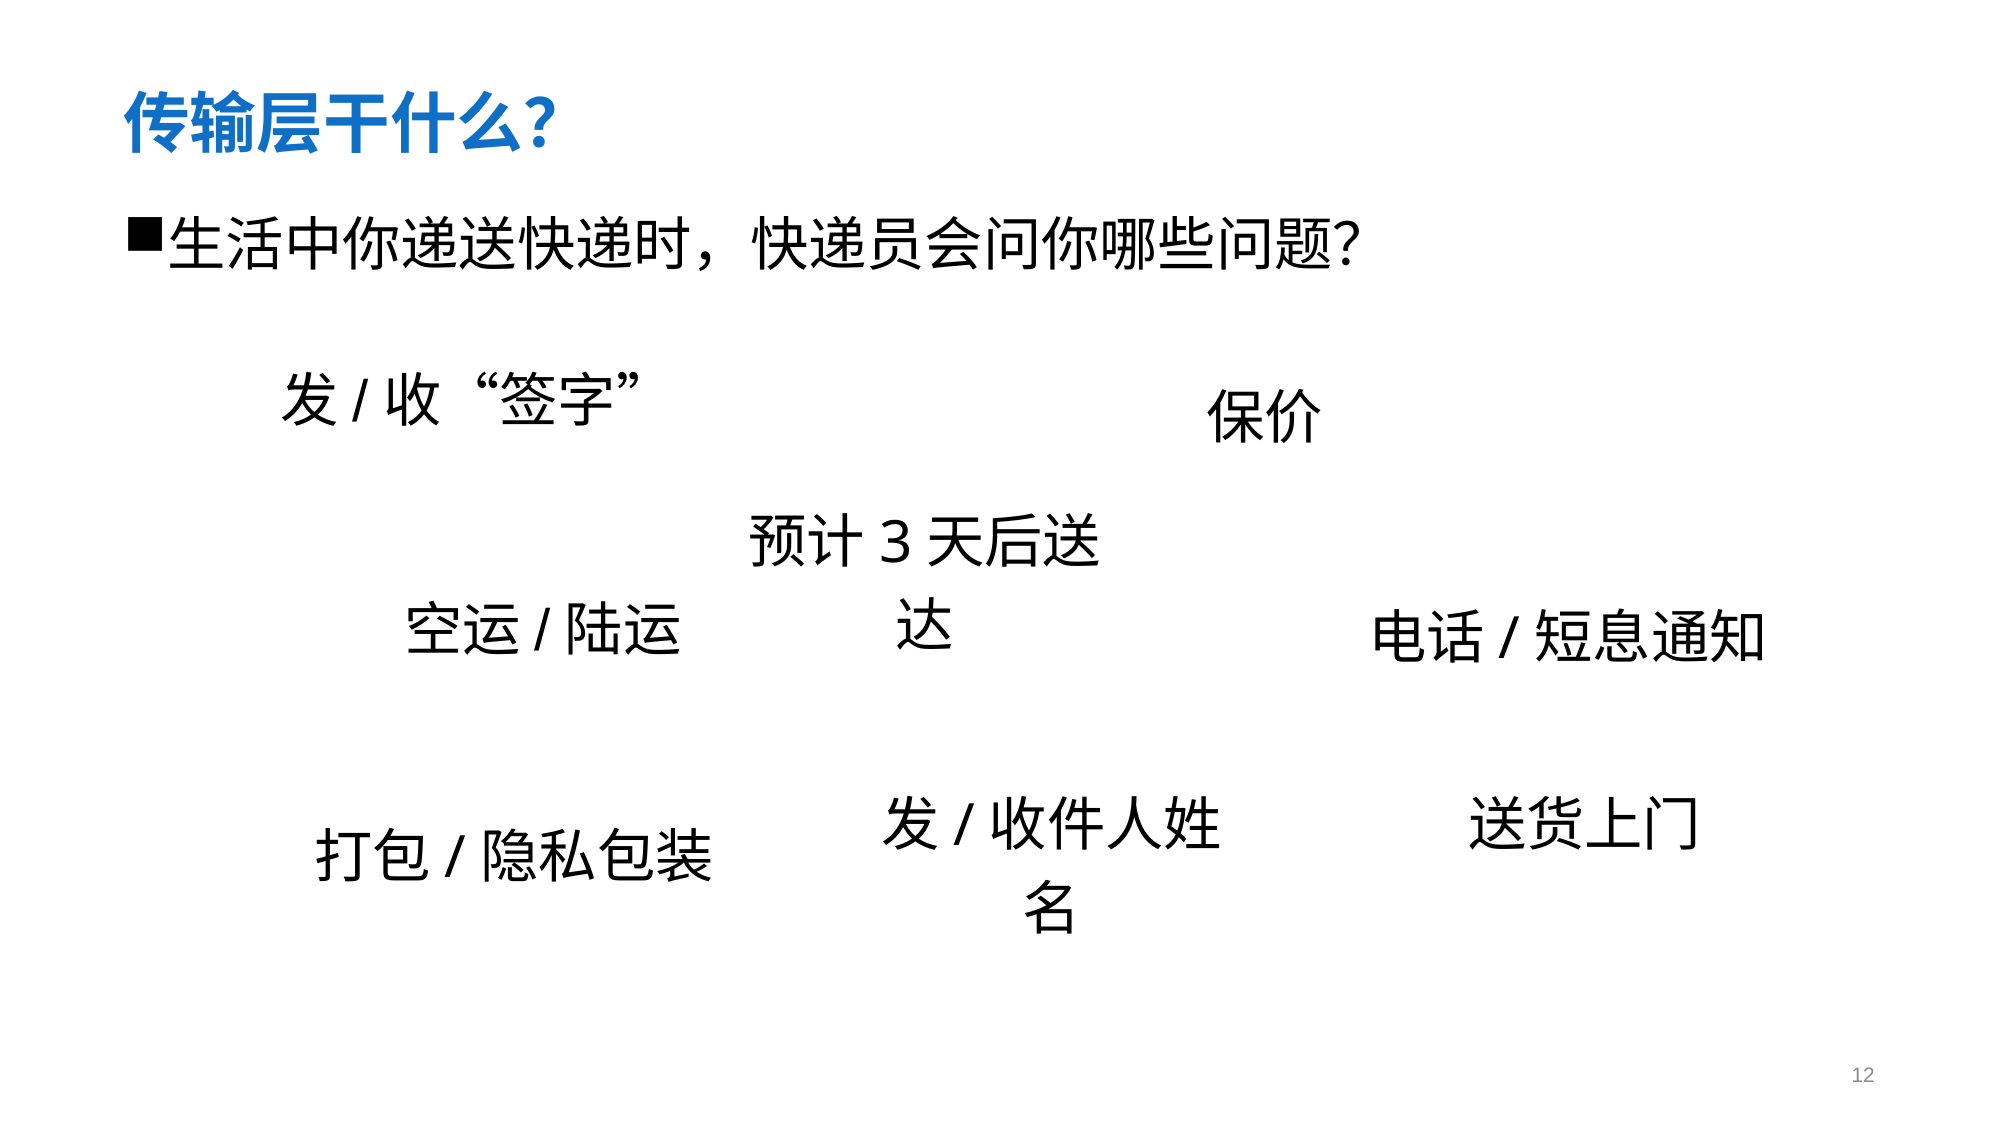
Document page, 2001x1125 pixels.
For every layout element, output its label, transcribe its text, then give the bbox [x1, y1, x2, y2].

text_box 送货上门 [1398, 765, 1771, 865]
text_box 电话/短息通知 [1353, 578, 1783, 678]
list 生活中你递送快递时，快递员会问你哪些问题？ [108, 185, 1890, 1023]
text_box 打包/隐私包装 [292, 798, 736, 897]
text_box 发/收件人姓名 [845, 765, 1258, 949]
text_box 空运/陆运 [386, 570, 700, 669]
title 传输层干什么？ [108, 21, 1890, 169]
text_box 发/收“签字” [219, 342, 736, 441]
text_box 预计3天后送达 [709, 482, 1140, 666]
text_box 保价 [1139, 359, 1390, 458]
slide_number 12 [1274, 1051, 1890, 1097]
